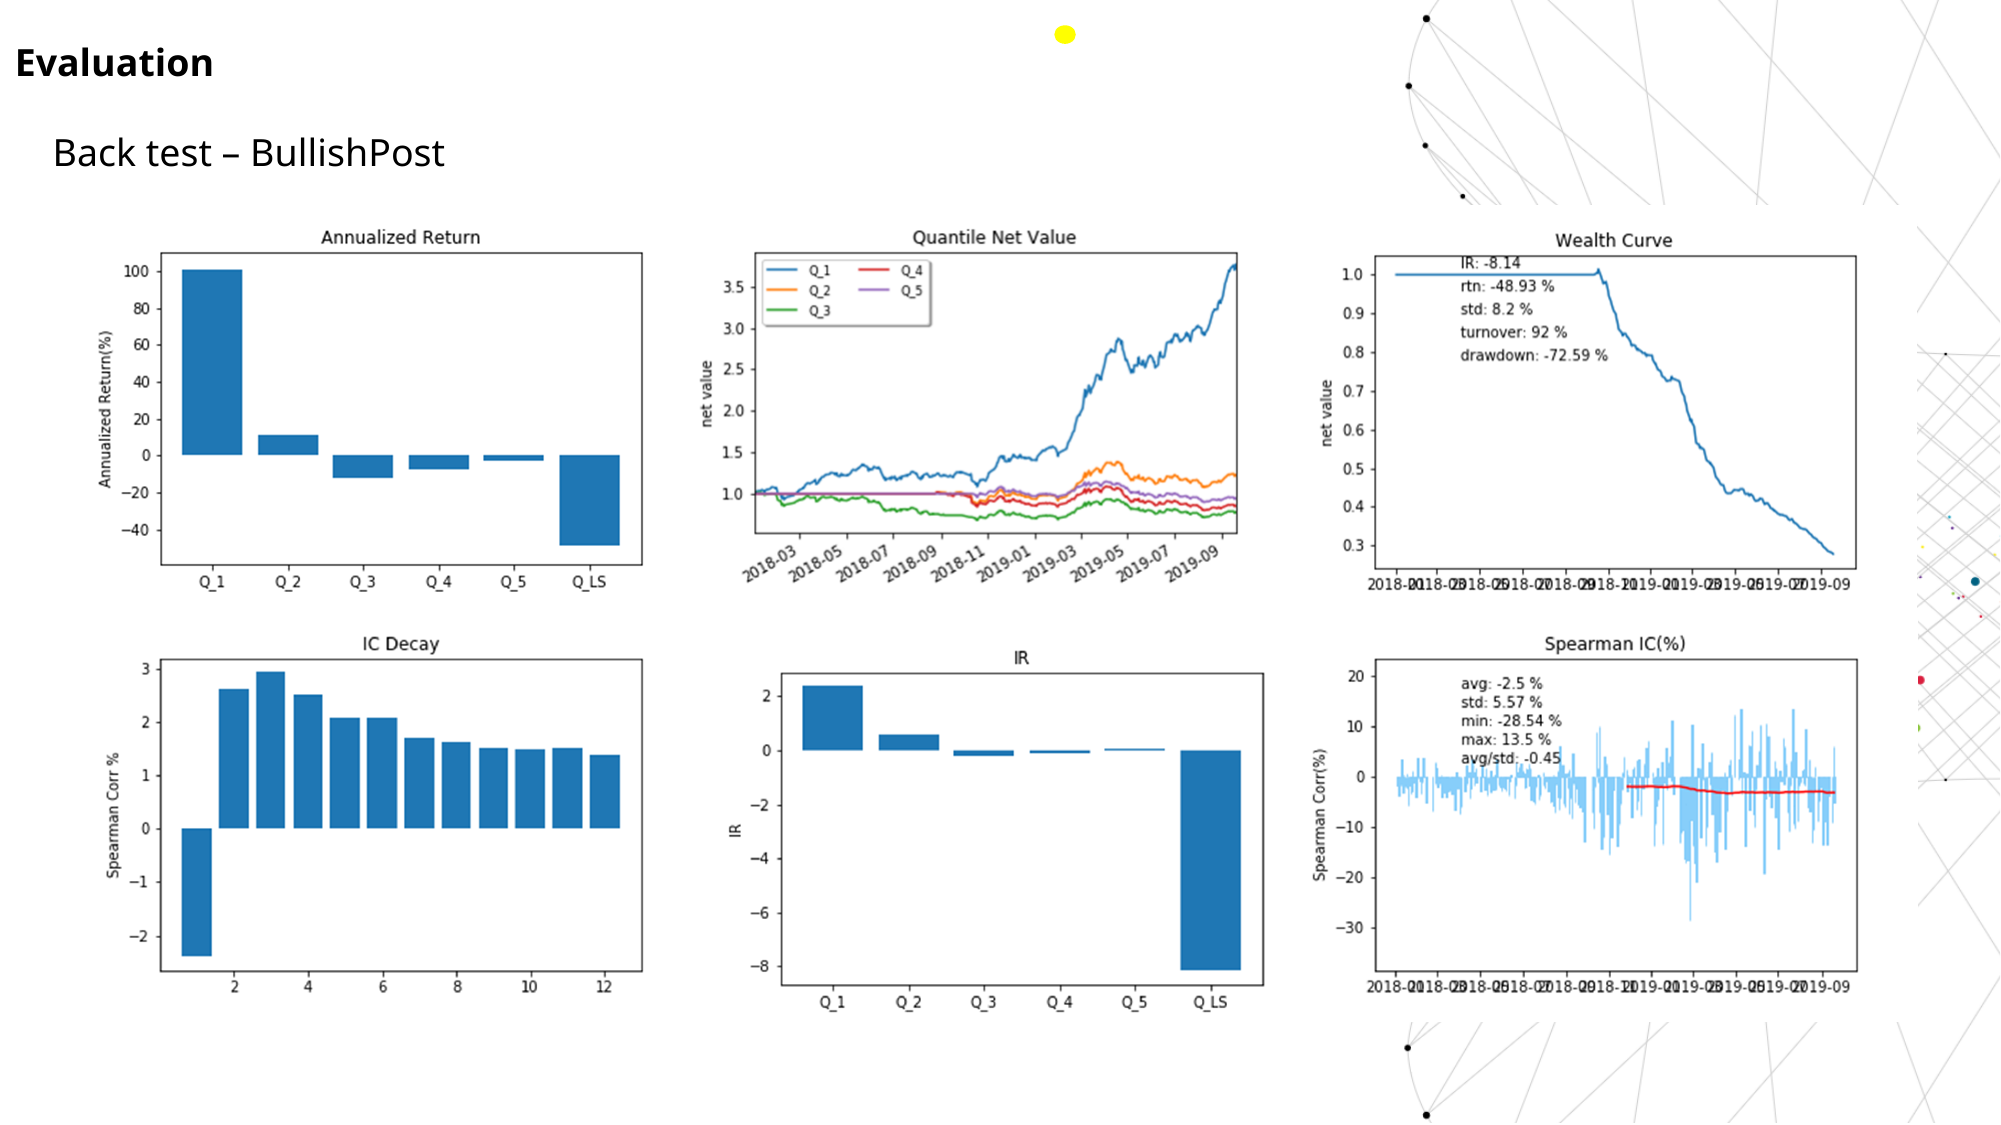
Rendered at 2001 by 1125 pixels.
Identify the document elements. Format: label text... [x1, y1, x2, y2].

picture [1314, 0, 2001, 1123]
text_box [82, 202, 1918, 1036]
text_box Back test – BullishPost [37, 98, 1756, 182]
text_box Evaluation [0, 31, 1971, 92]
text_box [1054, 24, 1076, 31]
